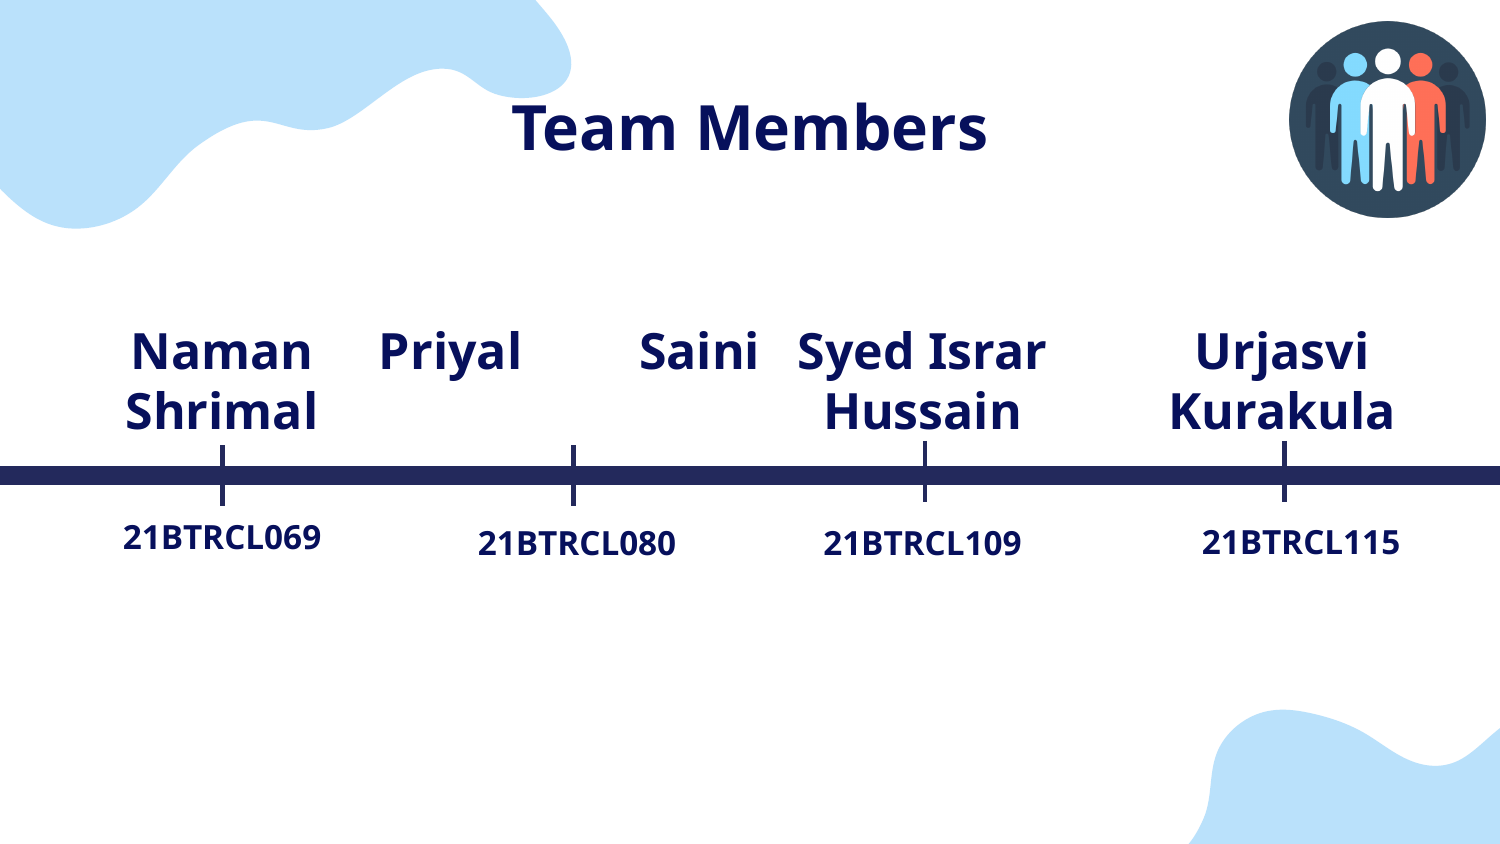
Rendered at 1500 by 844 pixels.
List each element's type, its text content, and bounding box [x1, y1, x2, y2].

title Syed Israr Hussain [711, 305, 1071, 416]
title Priyal Saini [358, 304, 781, 415]
title 21BTRCL080 [428, 514, 727, 580]
title Urjasvi Kurakula [1071, 305, 1493, 416]
title 21BTRCL069 [73, 514, 372, 575]
title 21BTRCL109 [773, 514, 1072, 580]
title 21BTRCL115 [1130, 514, 1473, 579]
picture [1289, 21, 1487, 219]
title Team Members [75, 72, 1284, 167]
title Naman Shrimal [73, 305, 372, 416]
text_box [0, 440, 1500, 507]
